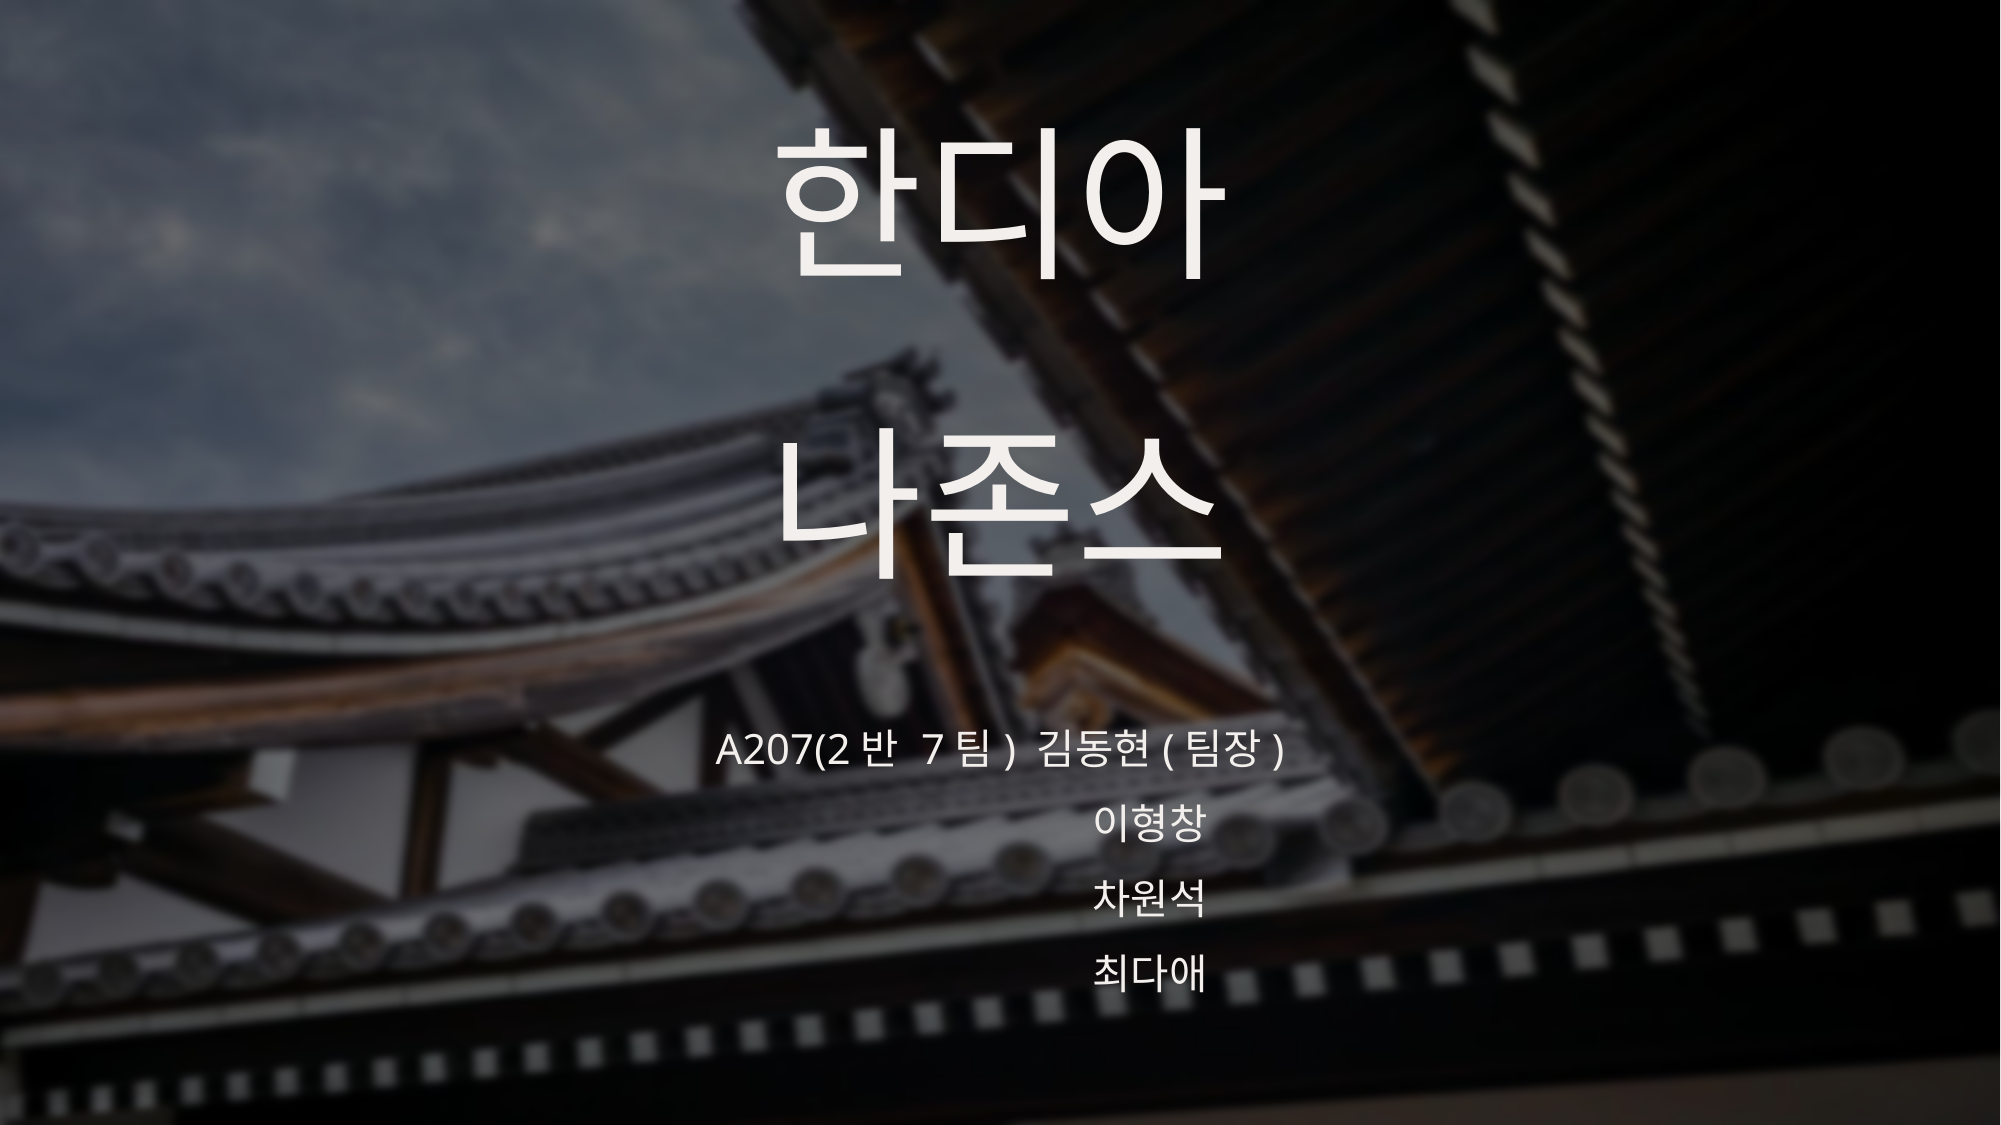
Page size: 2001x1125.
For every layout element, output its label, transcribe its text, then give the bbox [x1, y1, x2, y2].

text_box [0, 0, 2000, 1125]
text_box 한디아나존스 [683, 158, 1317, 442]
text_box A207(2반 7팀) 김동현(팀장) 이형창 차원석 최다애 [685, 690, 1315, 1006]
